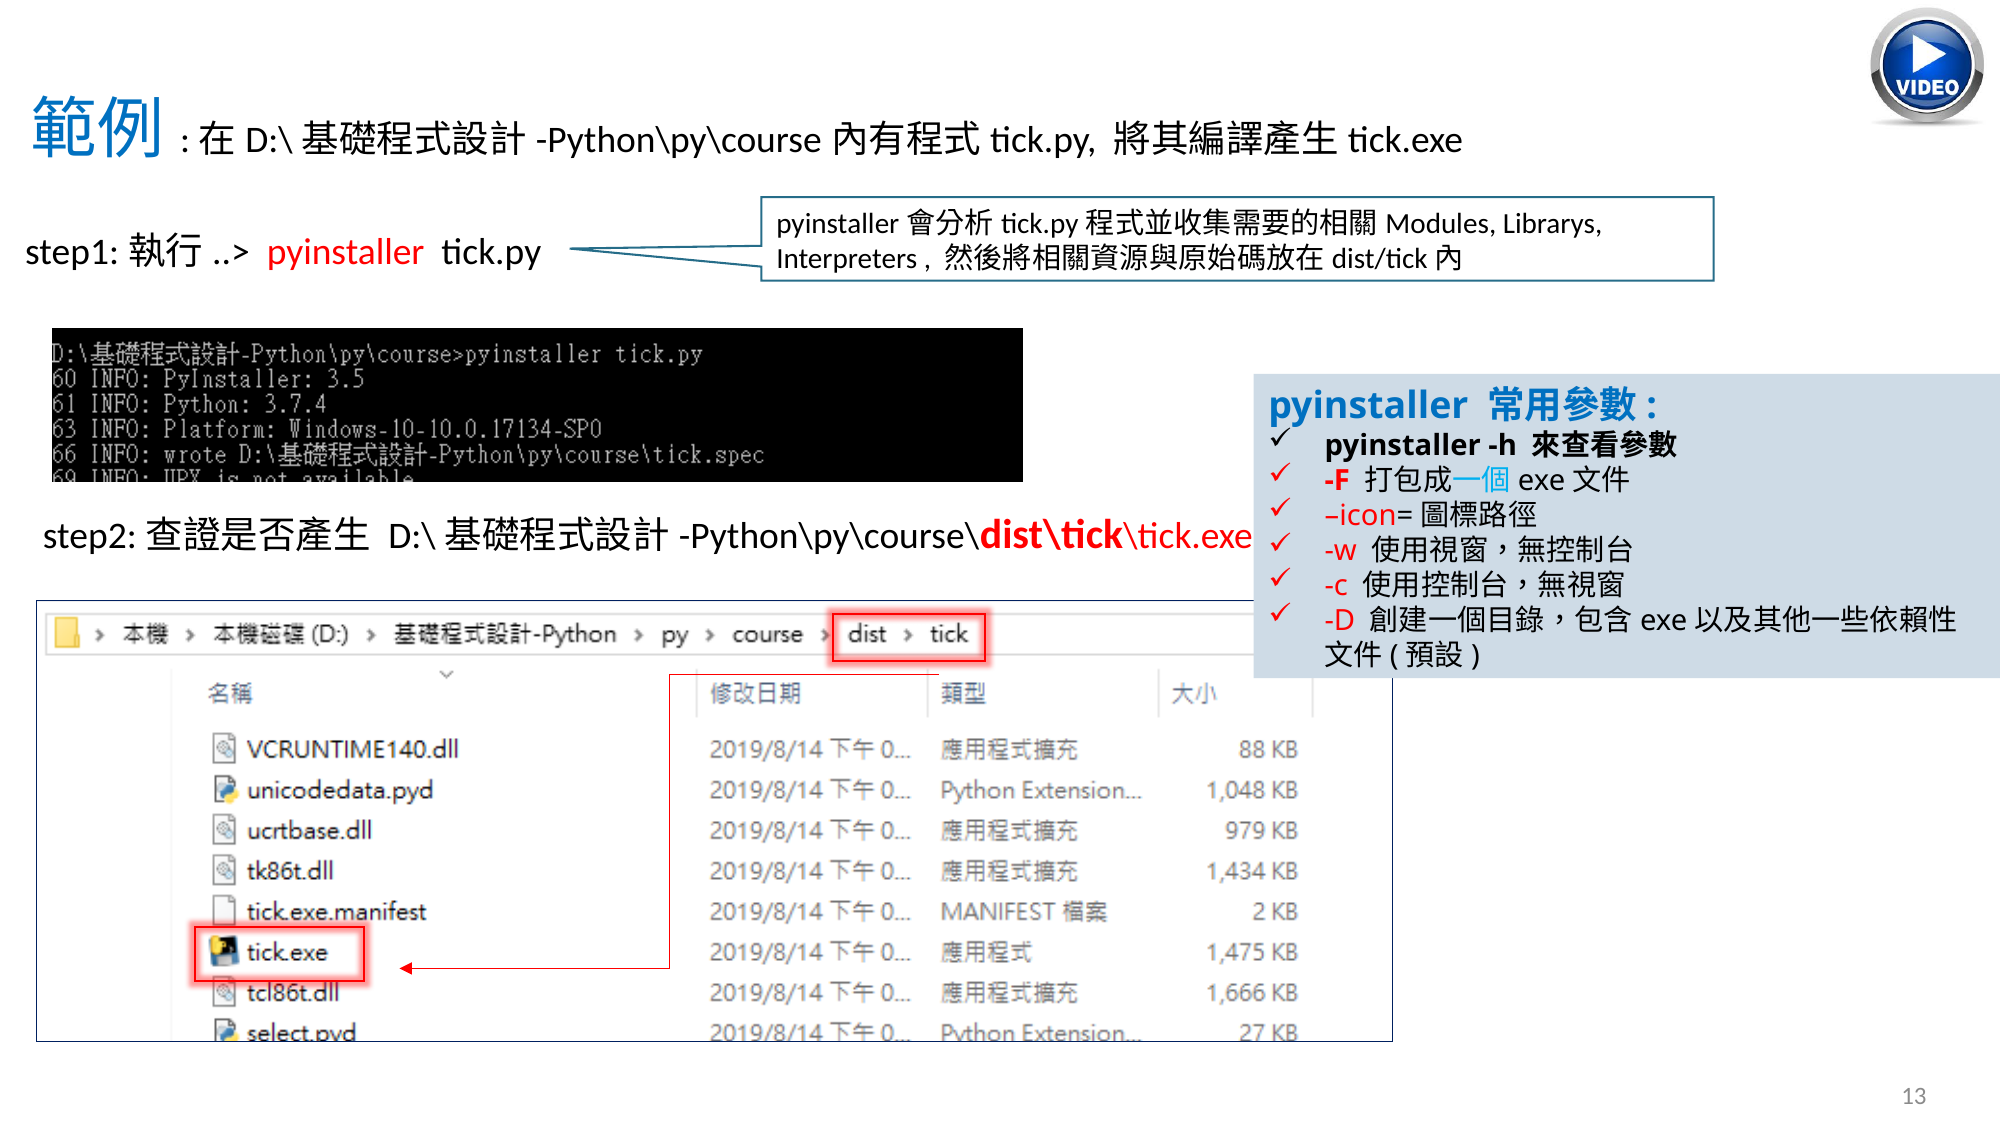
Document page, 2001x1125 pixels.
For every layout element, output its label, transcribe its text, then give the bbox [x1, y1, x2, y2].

picture [1862, 0, 1992, 130]
text_box step2:查證是否產生 D:\基礎程式設計-Python\py\course\dist\tick\tick.exe [28, 499, 1253, 565]
text_box step1:執行..> pyinstaller tick.py [10, 219, 557, 280]
text_box pyinstaller會分析tick.py程式並收集需要的相關Modules, Librarys, Interpreters , 然後將相關資源與原始碼放在dist/tick內 [569, 196, 1715, 282]
text_box 範例:在D:\基礎程式設計-Python\py\course內有程式tick.py, 將其編譯產生tick.exe [15, 78, 1487, 219]
picture [36, 600, 1393, 1042]
text_box pyinstaller 常用參數: pyinstaller -h 來查看參數 -F 打包成一個exe文件 –icon=圖標路徑 -w 使用視窗，無控制台 -c 使用控制台，無視窗 -D 創建一個目錄，包含exe以及其他一些依賴性文件(預設) [1253, 373, 2000, 679]
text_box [399, 674, 940, 969]
picture [52, 328, 1023, 482]
slide_number 13 [1491, 1065, 1942, 1125]
